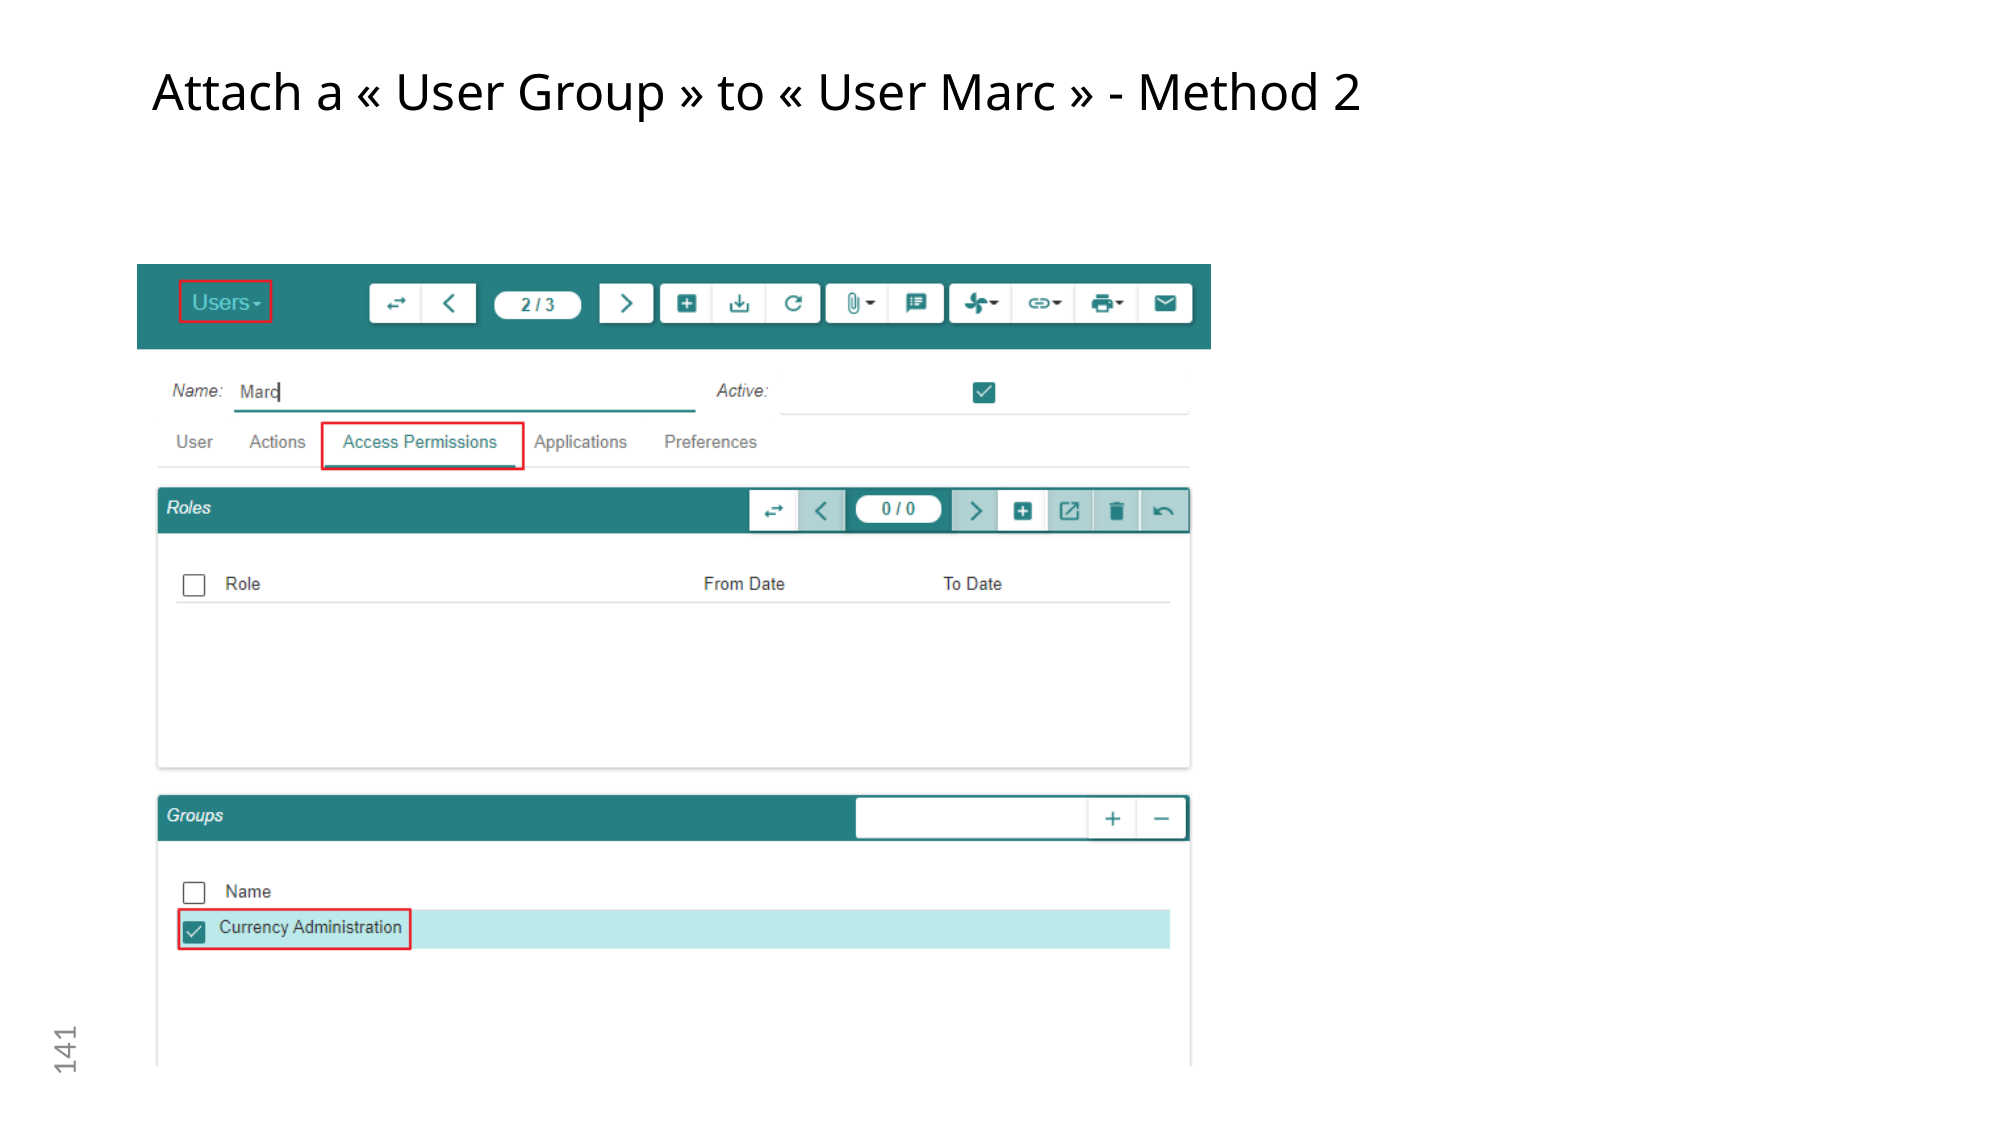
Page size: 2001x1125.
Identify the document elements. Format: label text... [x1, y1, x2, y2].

title Attach a « User Group » to « User Marc » - Method 2 [137, 59, 1863, 136]
slide_number 141 [32, 995, 93, 1108]
picture [137, 264, 1211, 1066]
